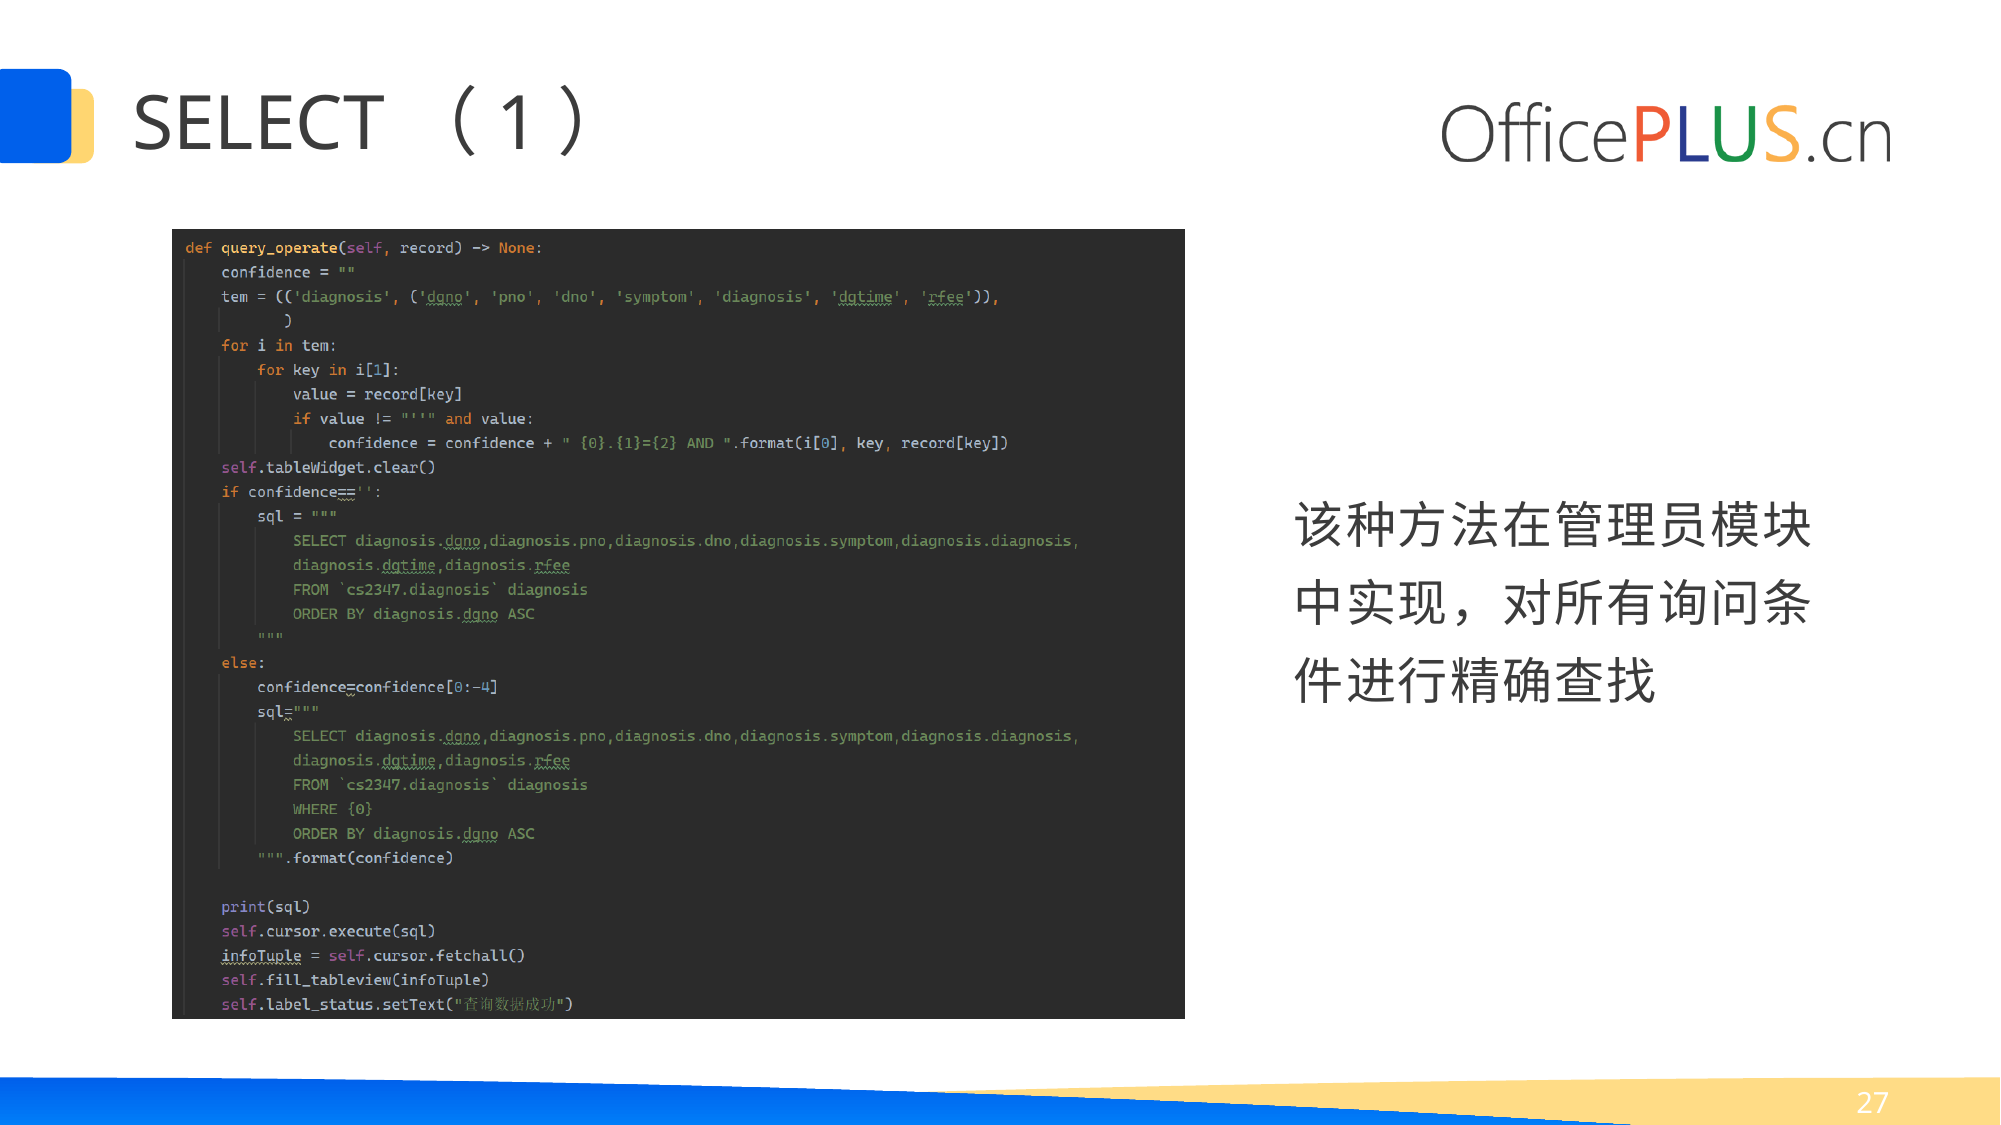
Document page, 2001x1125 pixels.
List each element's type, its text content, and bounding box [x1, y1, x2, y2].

text_box SELECT（1） [132, 73, 1280, 178]
picture [172, 229, 1185, 1019]
picture [1442, 102, 1890, 162]
text_box 该种方法在管理员模块中实现，对所有询问条件进行精确查找 [1279, 467, 1862, 717]
